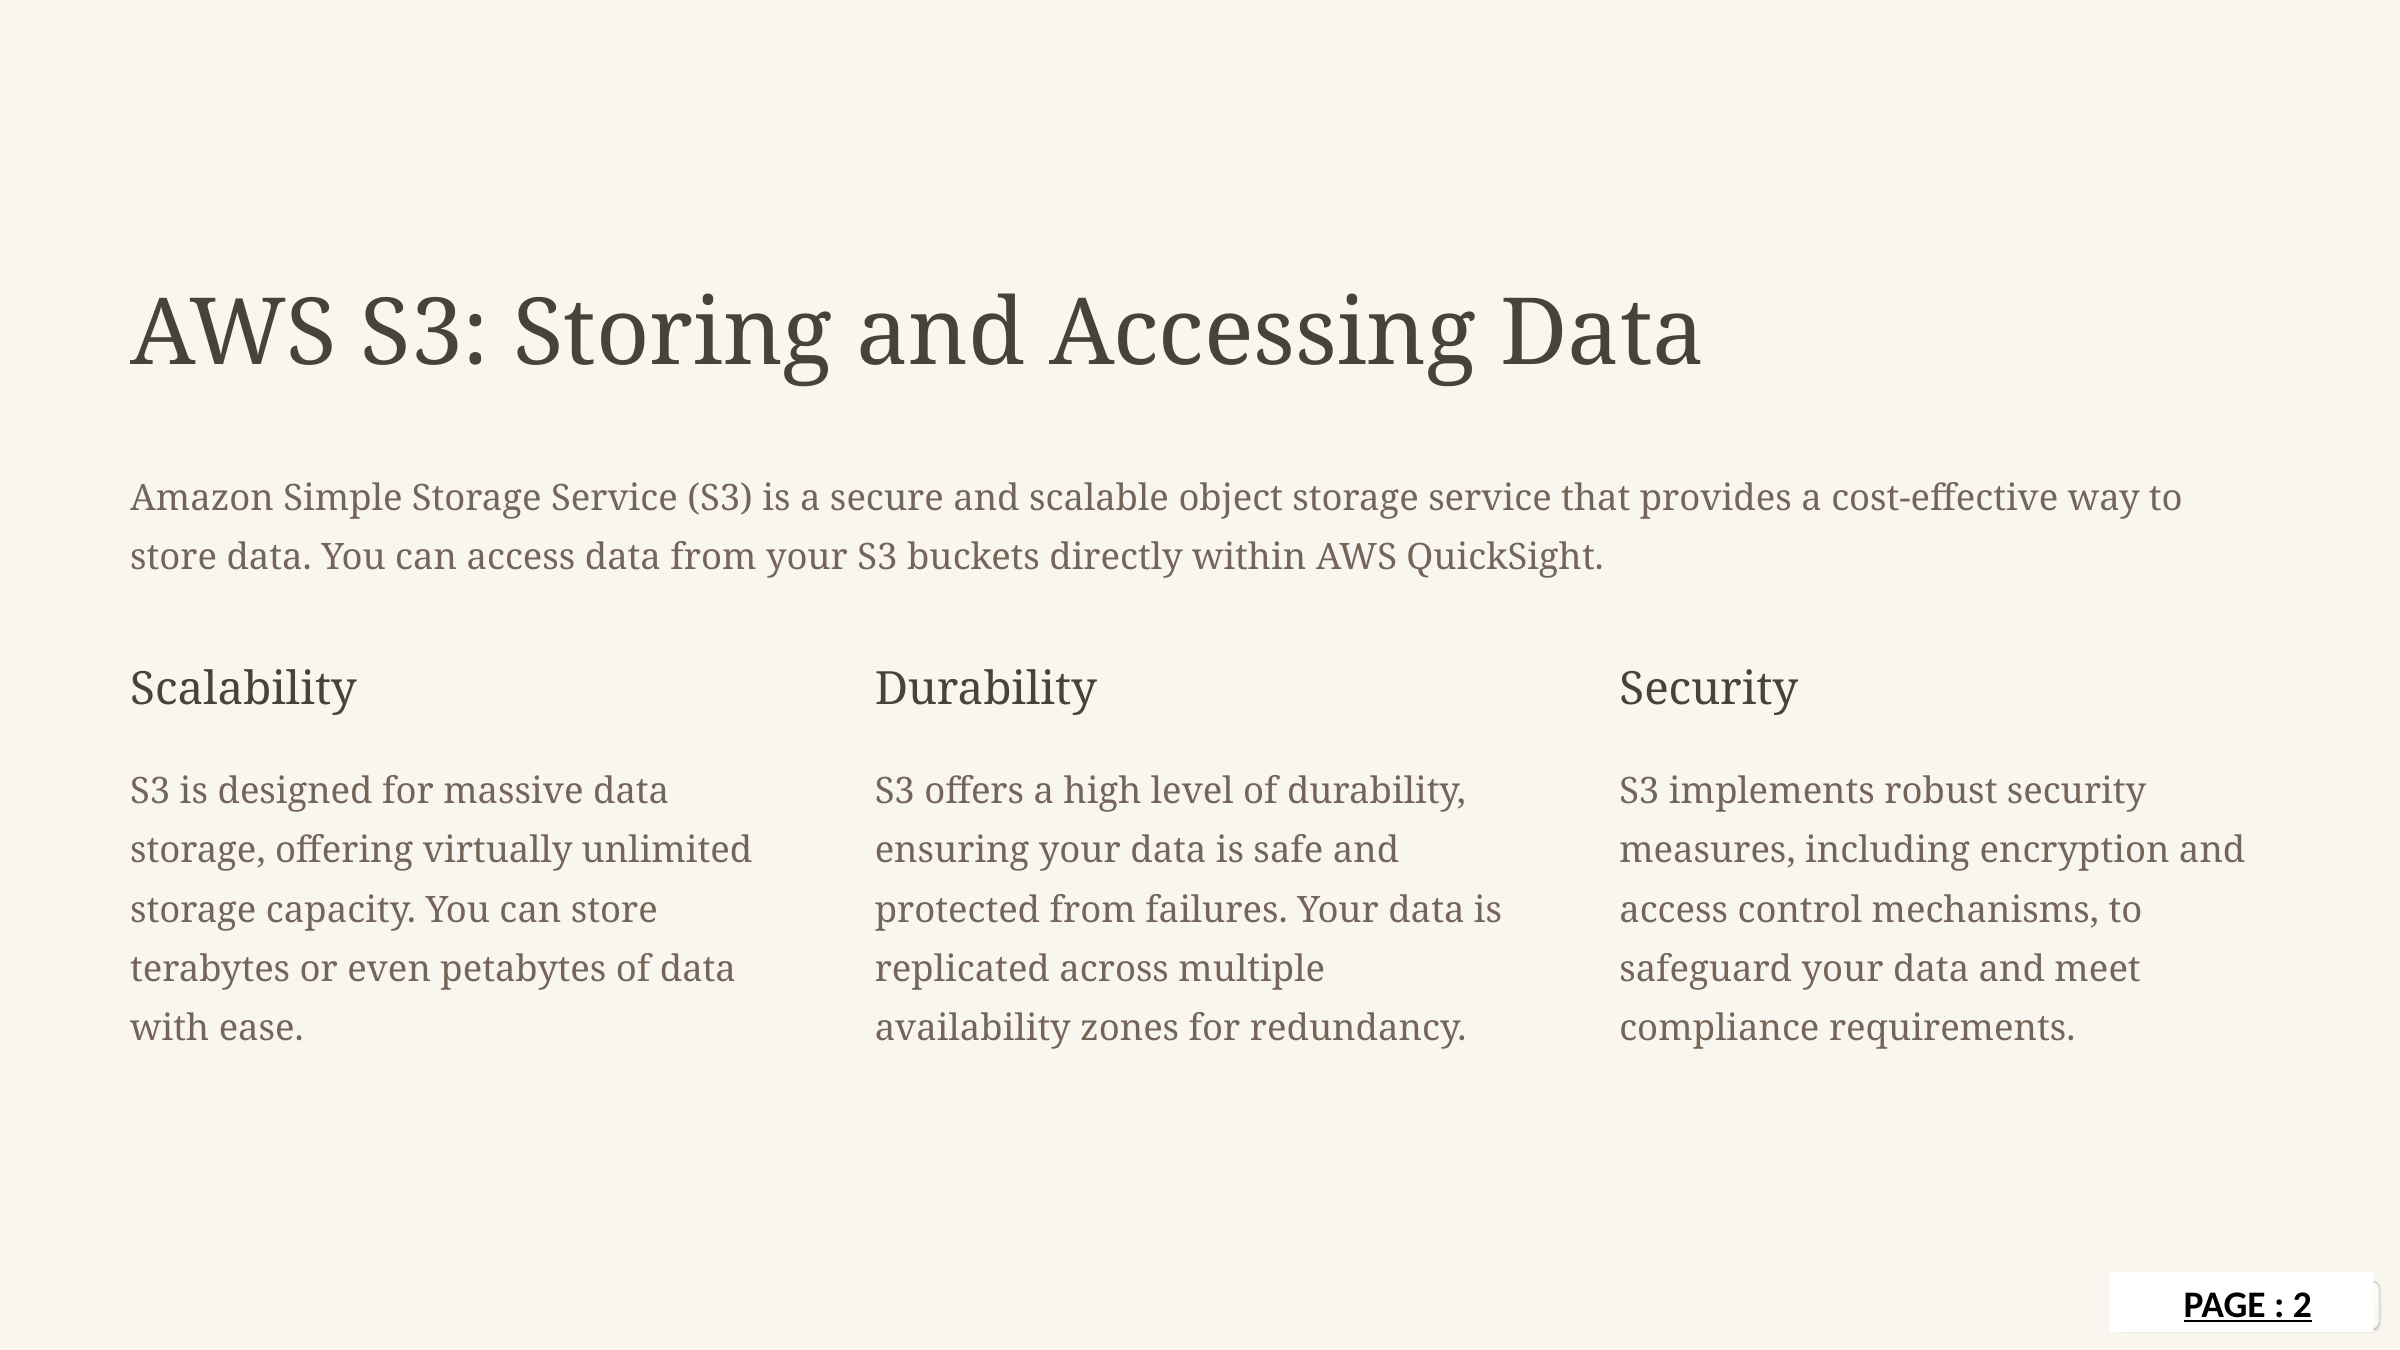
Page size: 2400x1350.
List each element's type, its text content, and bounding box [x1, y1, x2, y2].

text_box Scalability [130, 656, 596, 715]
text_box PAGE : 2 [2109, 1272, 2374, 1332]
text_box Security [1619, 656, 2085, 715]
picture [2106, 1271, 2389, 1339]
text_box S3 offers a high level of durability, ensuring your data is safe and protected from failures. Your data is replicated across multiple availability zones for redundancy. [874, 751, 1528, 1049]
text_box S3 implements robust security measures, including encryption and access control mechanisms, to safeguard your data and meet compliance requirements. [1619, 751, 2272, 1049]
text_box AWS S3: Storing and Accessing Data [130, 267, 1797, 384]
text_box Amazon Simple Storage Service (S3) is a secure and scalable object storage service that provides a cost-effective way to store data. You can access data from your S3 buckets directly within AWS QuickSight. [130, 457, 2270, 577]
text_box S3 is designed for massive data storage, offering virtually unlimited storage capacity. You can store terabytes or even petabytes of data with ease. [130, 751, 783, 990]
text_box Durability [874, 656, 1340, 715]
